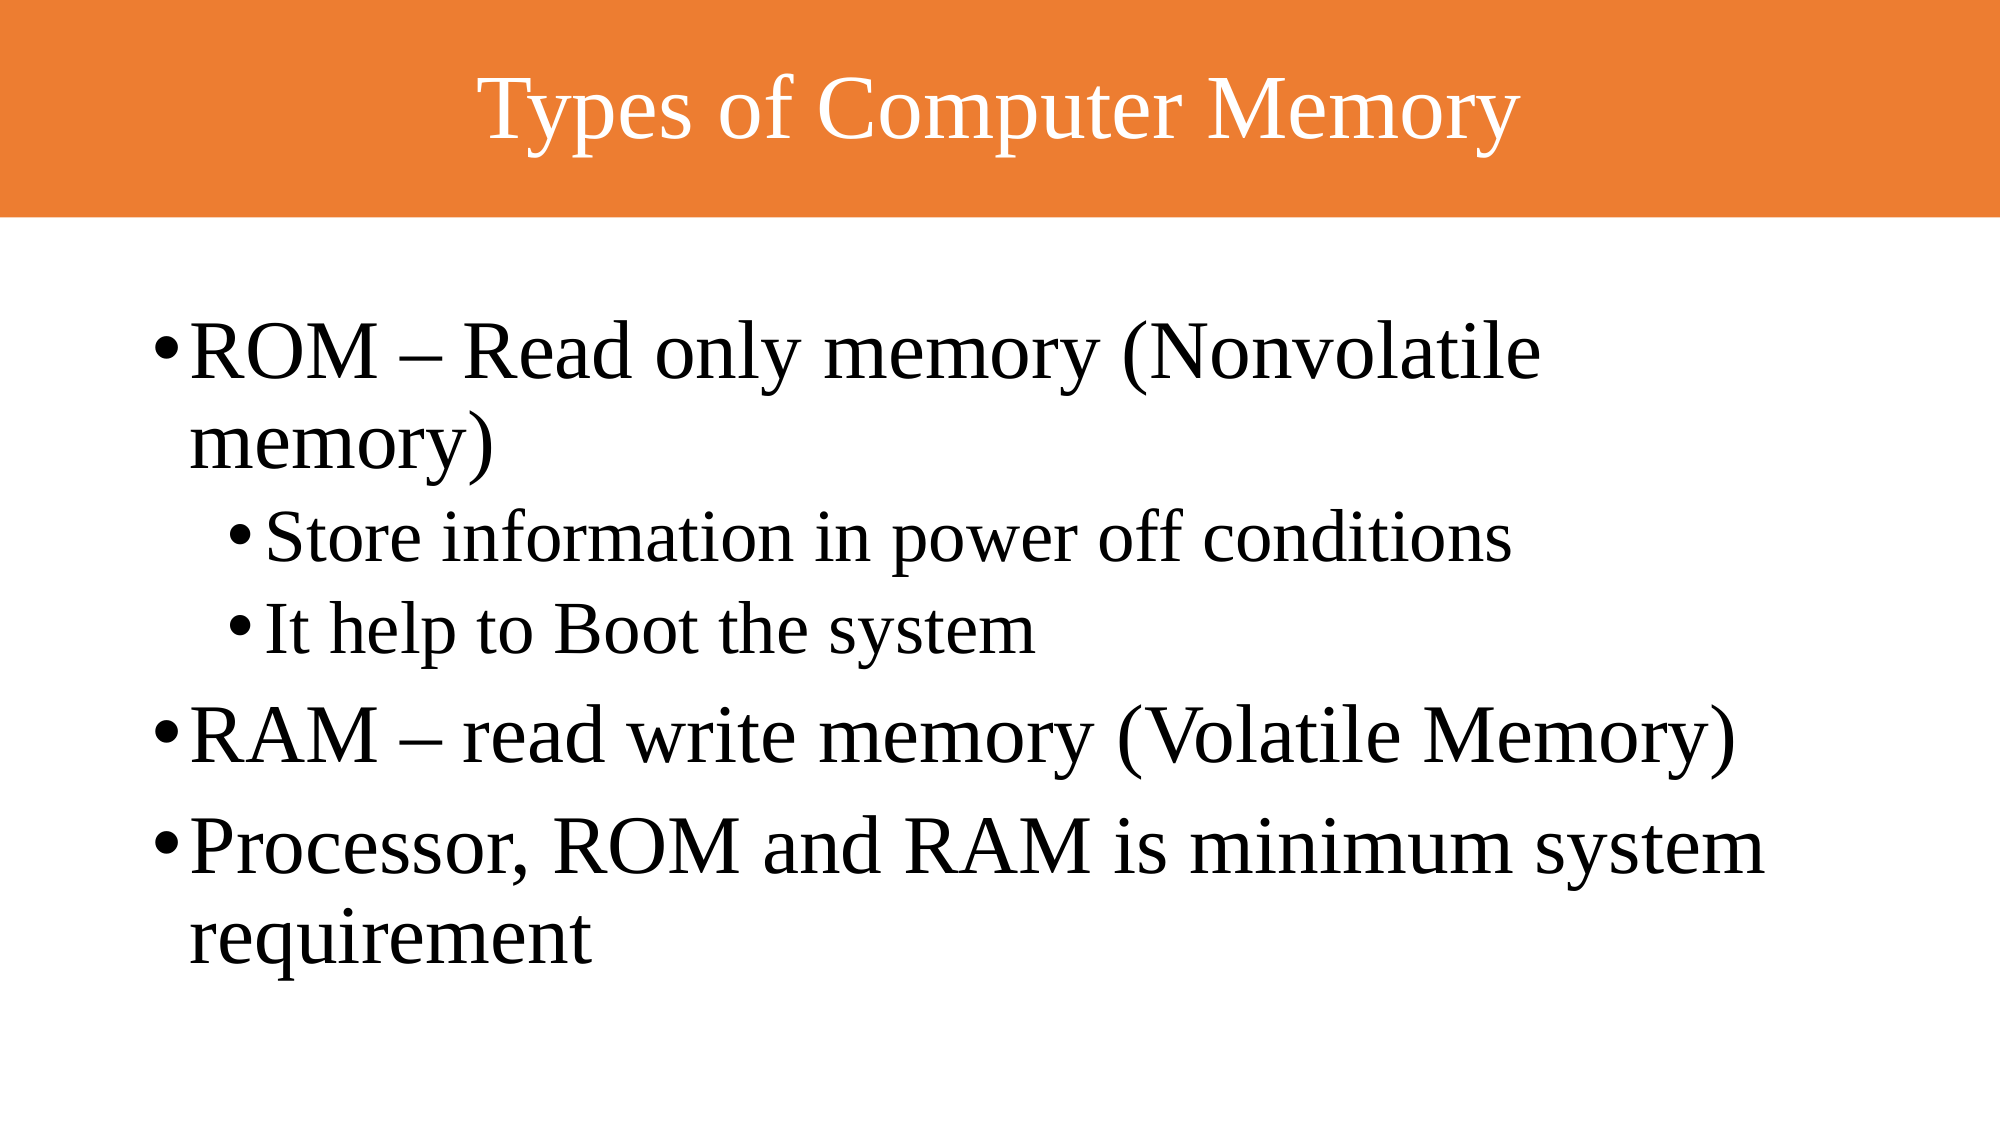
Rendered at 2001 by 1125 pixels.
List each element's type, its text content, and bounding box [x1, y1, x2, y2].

title Types of Computer Memory [0, 0, 2000, 218]
list ROM – Read only memory (Nonvolatile memory) Store information in power off conditions It help to Boot the system RAM – read write memory (Volatile Memory) Processor, ROM and RAM is minimum system requirement [137, 299, 1863, 1014]
